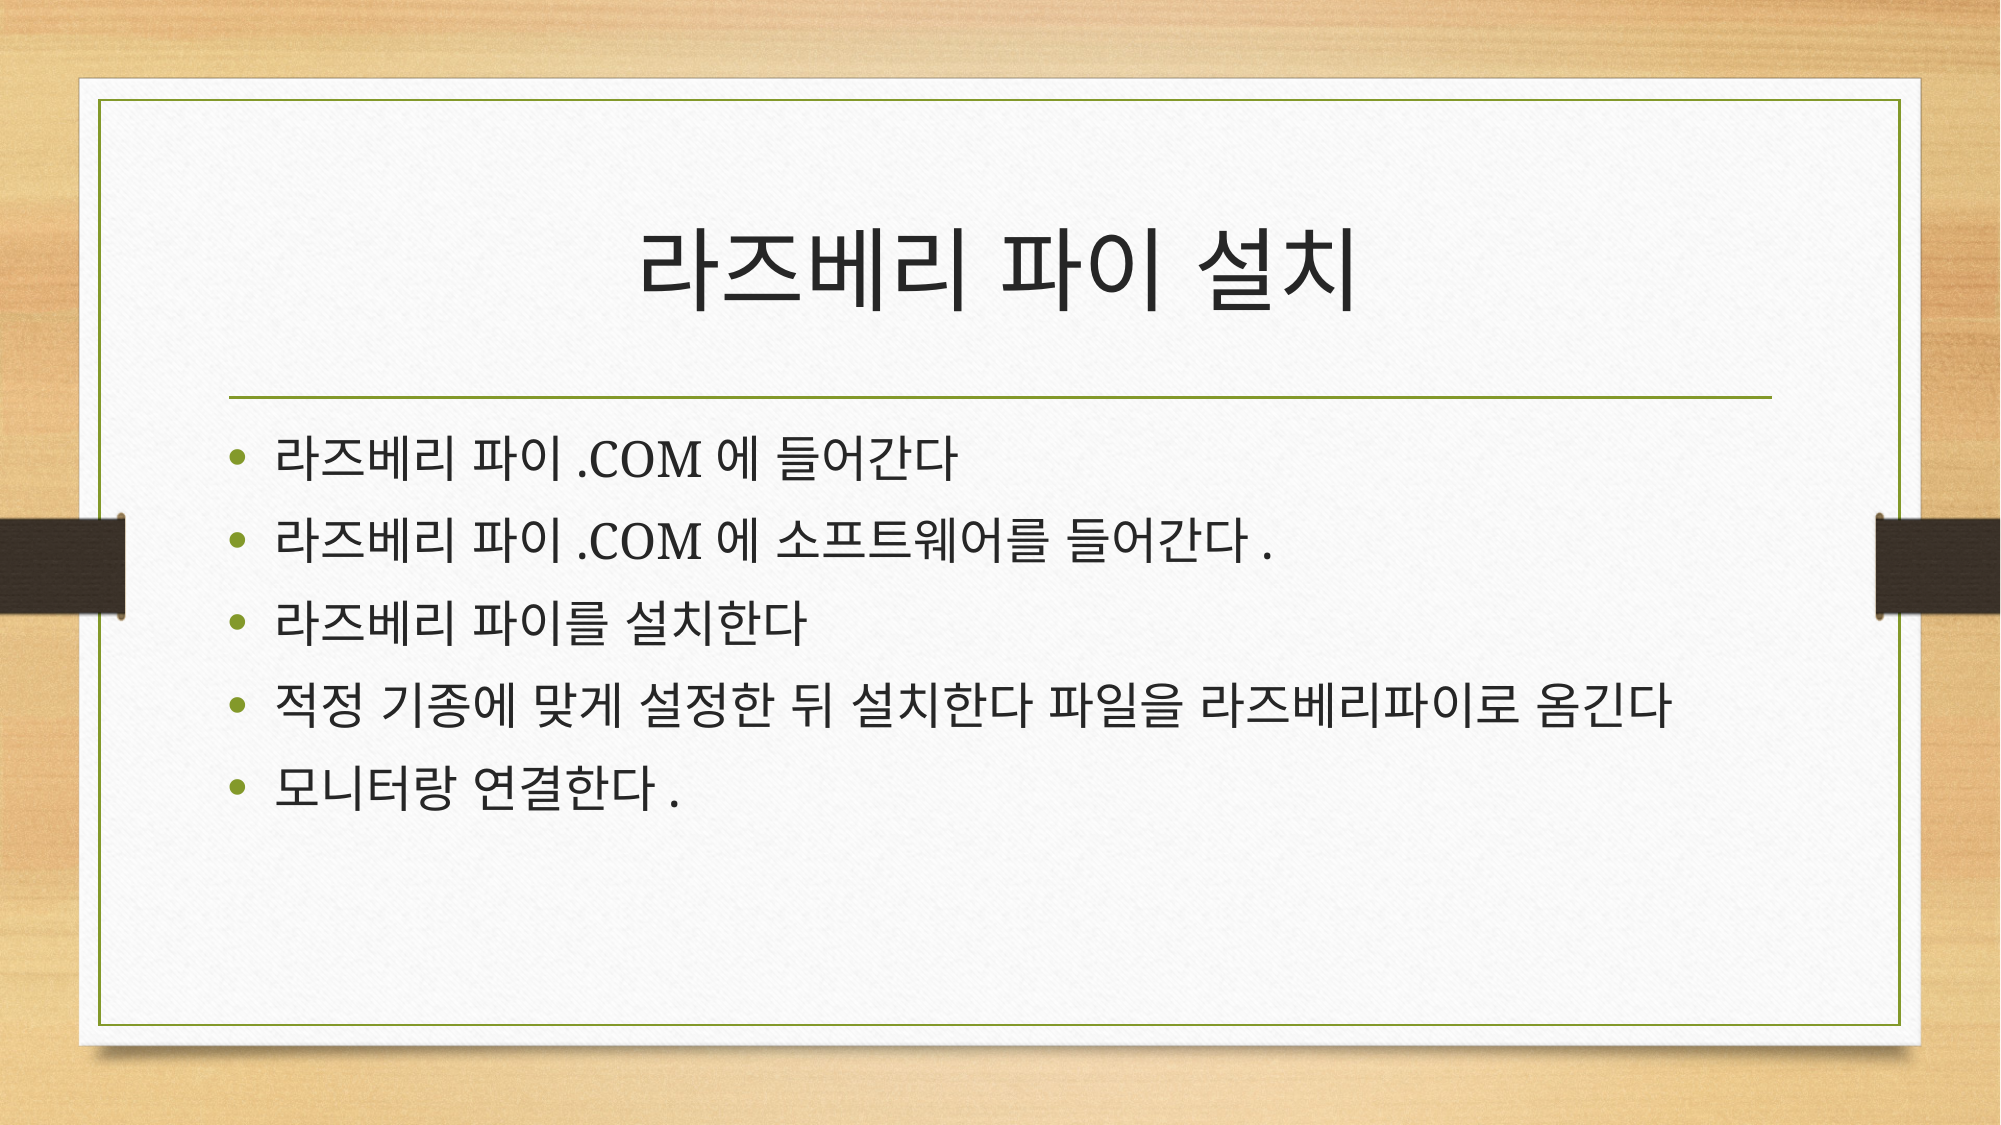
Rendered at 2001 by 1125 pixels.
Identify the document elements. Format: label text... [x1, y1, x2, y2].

picture [0, 0, 2001, 1125]
title 라즈베리 파이 설치 [212, 161, 1788, 375]
list 라즈베리 파이.COM에 들어간다 라즈베리 파이.COM에 소프트웨어를 들어간다. 라즈베리 파이를 설치한다 적정 기종에 맞게 설정한 뒤 설치한다 파일을 라즈베리파이로 옴긴다 모니터랑 연결한다. [212, 419, 1788, 964]
